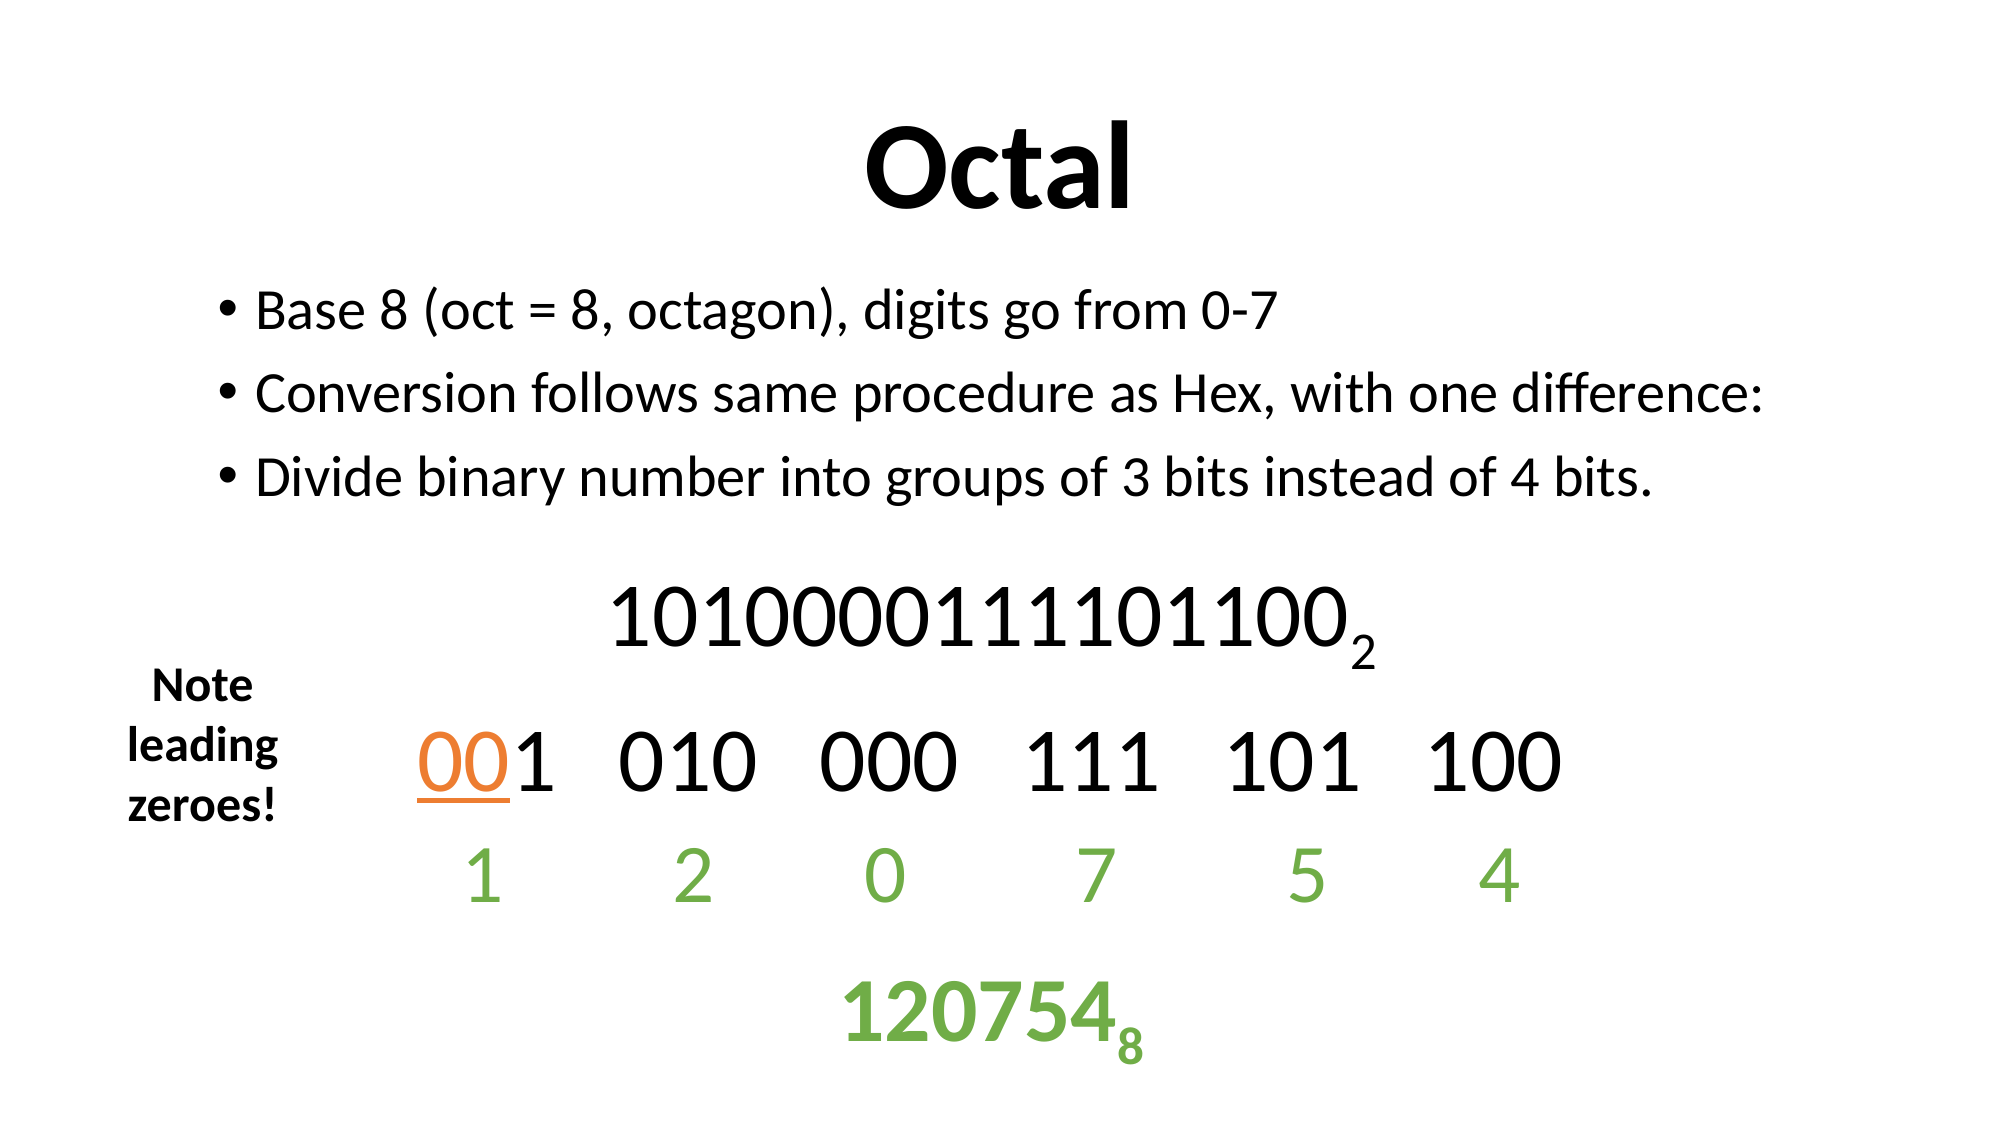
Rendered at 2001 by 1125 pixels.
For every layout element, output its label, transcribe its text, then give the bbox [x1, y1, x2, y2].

text_box 1 2 0 7 5 4 [384, 811, 1598, 927]
title Octal [137, 59, 1863, 278]
list Base 8 (oct = 8, octagon), digits go from 0-7 Conversion follows same procedure as Hex, with one difference: Divide binary number into groups of 3 bits instead of 4 bits. [202, 271, 1798, 547]
text_box Note leading zeroes! [73, 644, 332, 839]
text_box 1207548 [667, 942, 1316, 1083]
text_box 10100001111011002 [172, 547, 1811, 688]
text_box 001 010 000 111 101 100 [332, 692, 1811, 818]
